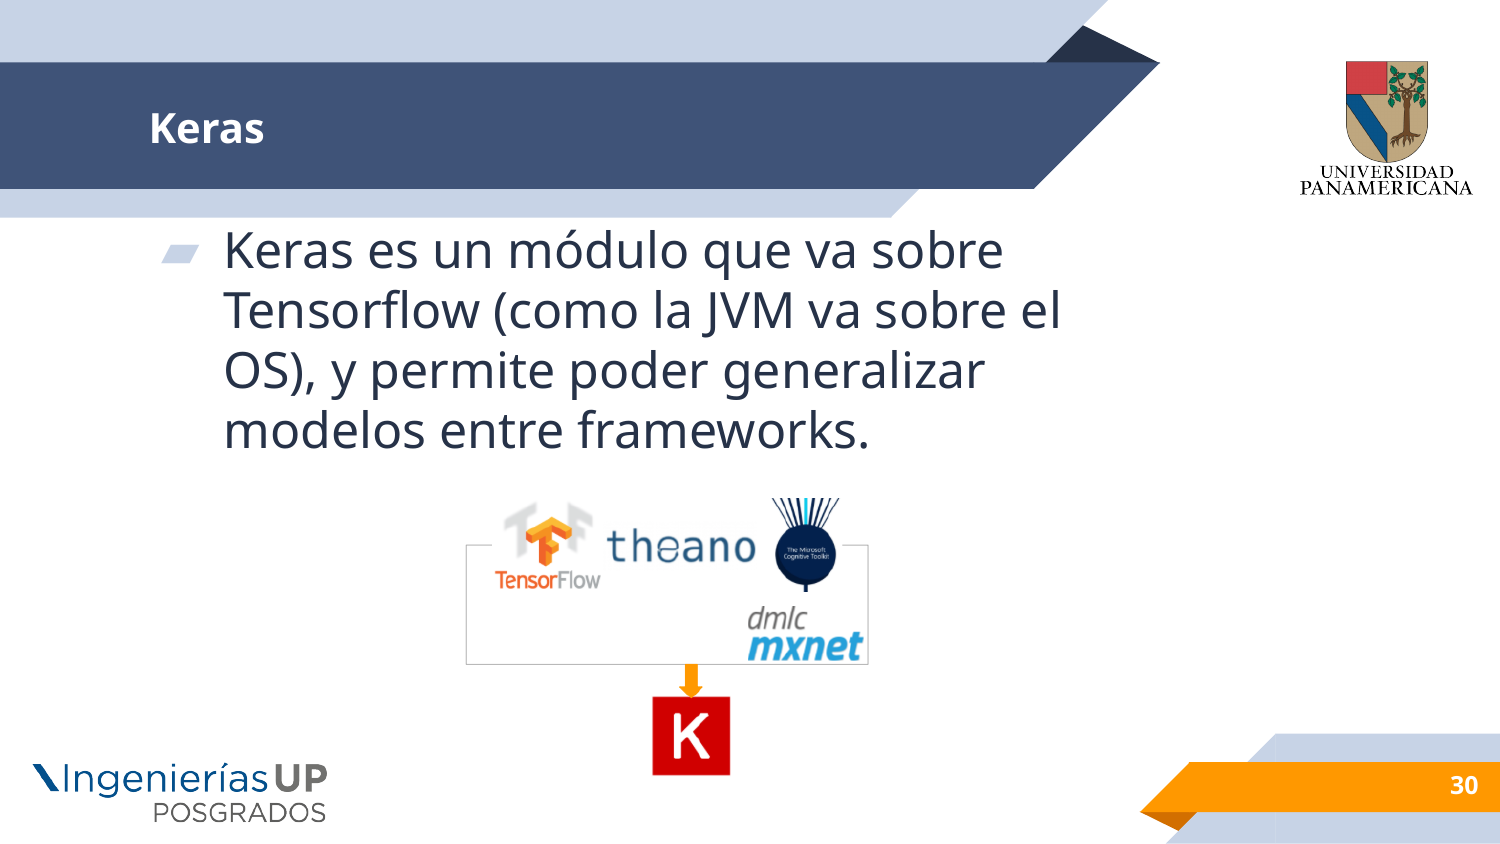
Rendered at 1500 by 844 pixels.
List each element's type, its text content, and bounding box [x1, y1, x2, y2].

title Keras [133, 64, 1035, 190]
slide_number 30 [1249, 760, 1494, 813]
list Keras es un módulo que va sobre Tensorflow (como la JVM va sobre el OS), y permite poder generalizar modelos entre frameworks. [133, 217, 1140, 459]
picture [463, 485, 872, 780]
picture [1286, 44, 1490, 210]
picture [15, 737, 344, 844]
